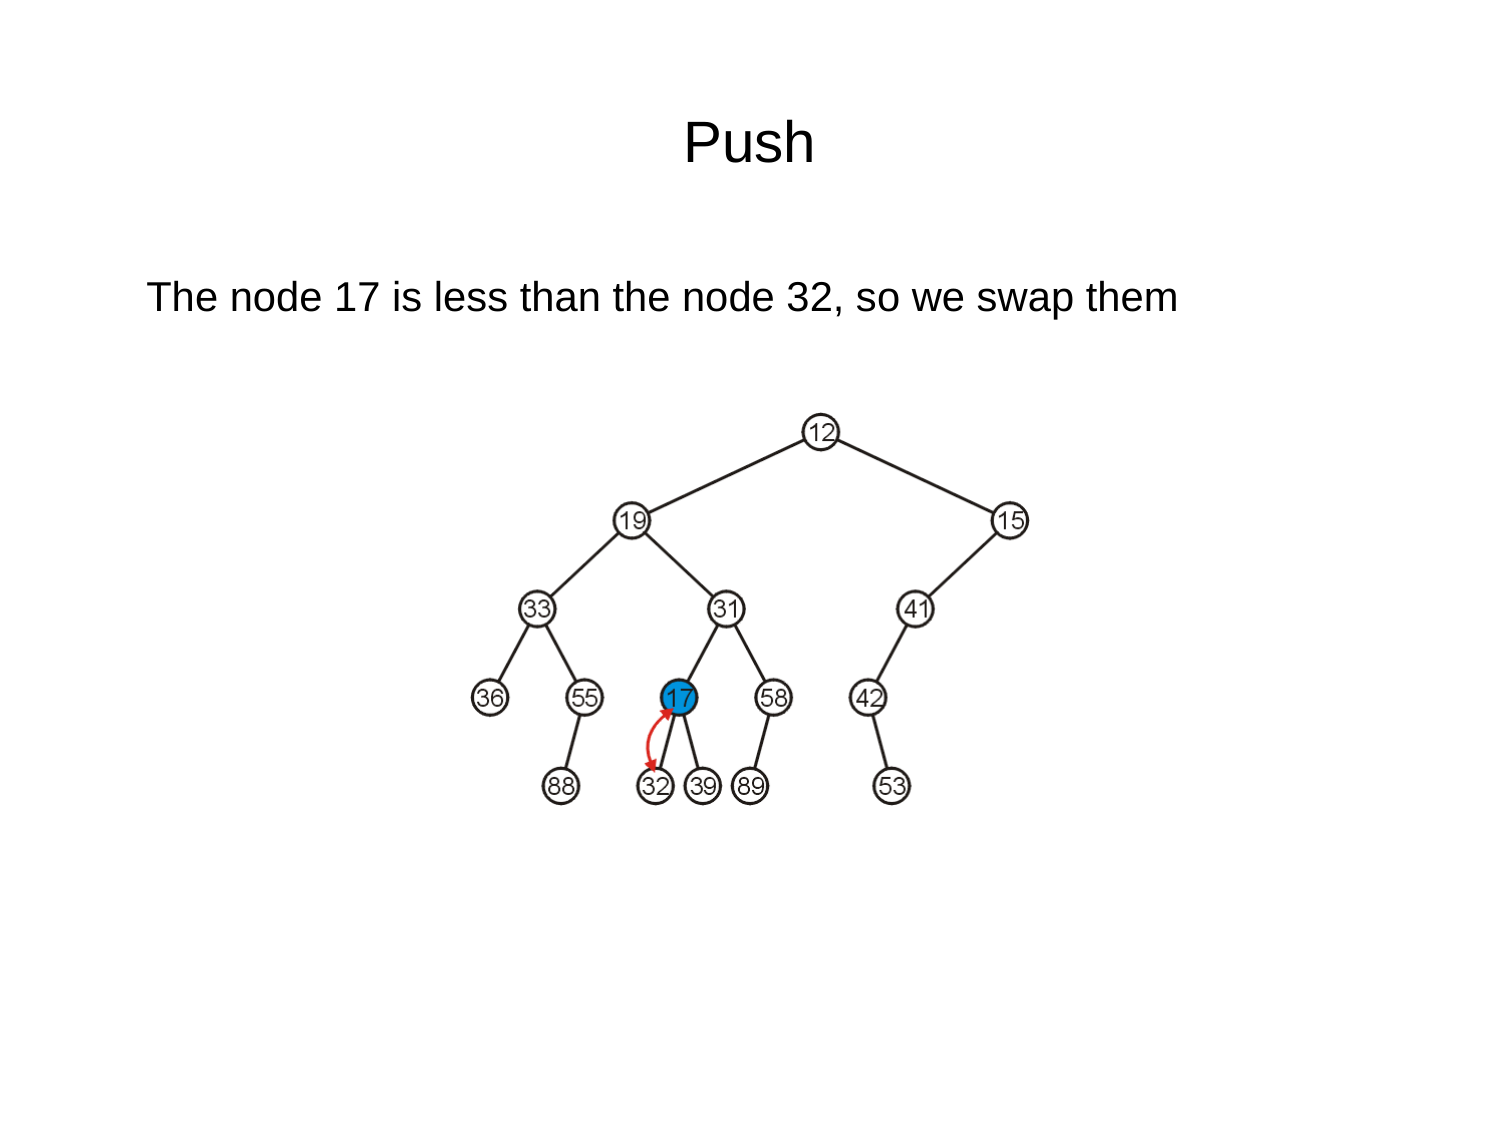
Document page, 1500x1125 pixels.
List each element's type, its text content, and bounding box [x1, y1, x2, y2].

list The node 17 is less than the node 32, so we swap them [75, 262, 1425, 1005]
picture [466, 408, 1034, 811]
title Push [75, 45, 1425, 233]
